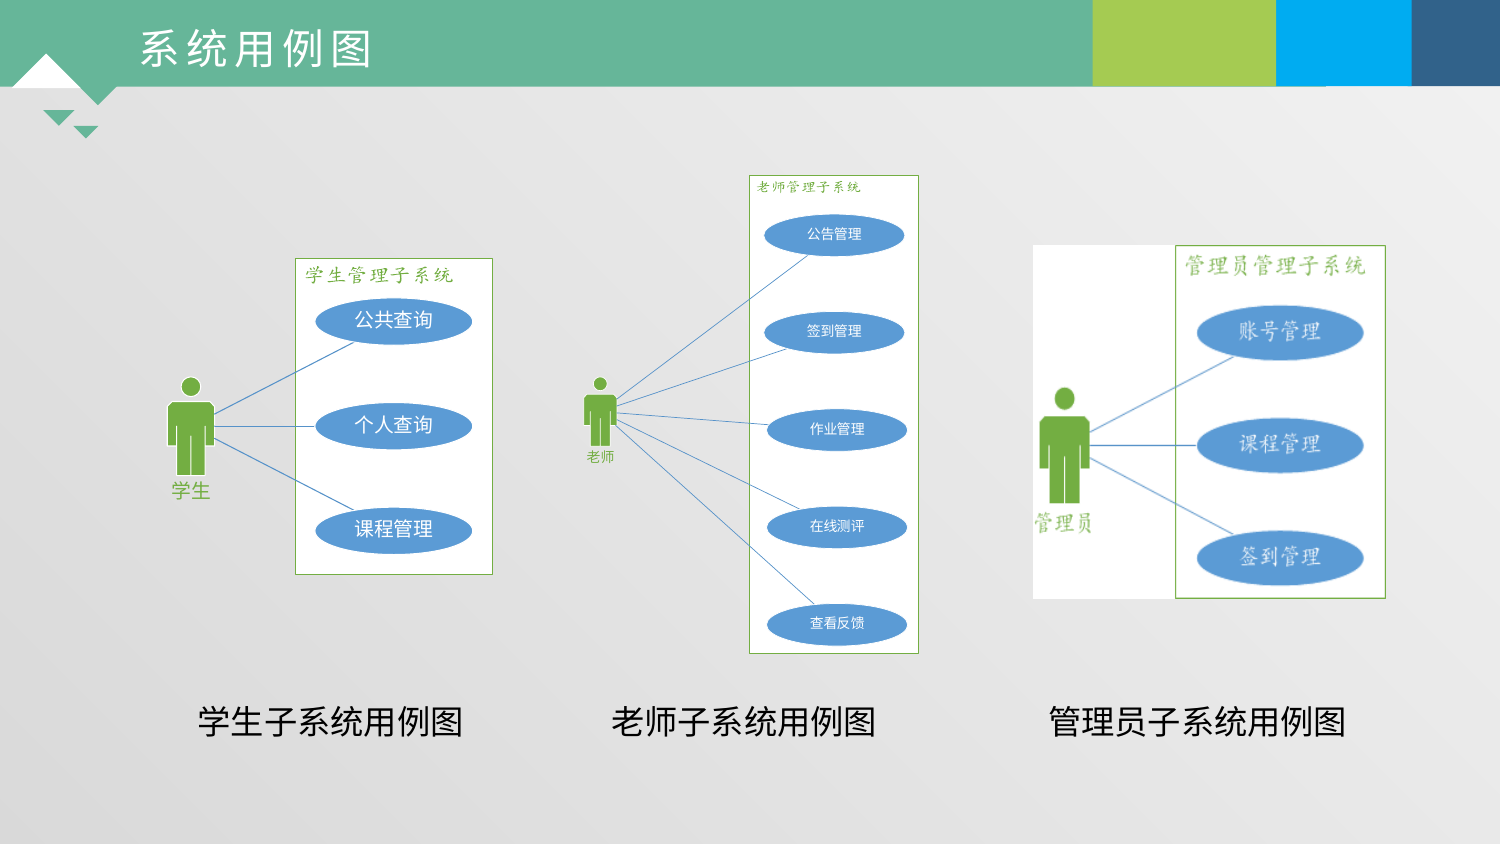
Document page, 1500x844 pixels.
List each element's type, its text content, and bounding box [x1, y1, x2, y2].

text_box 管理员子系统用例图 [1033, 693, 1386, 749]
text_box 学生子系统用例图 [183, 693, 491, 749]
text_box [159, 256, 498, 579]
picture [1033, 245, 1387, 600]
text_box 系统用例图 [123, 15, 455, 80]
text_box 老师子系统用例图 [596, 693, 904, 749]
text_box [577, 173, 923, 657]
